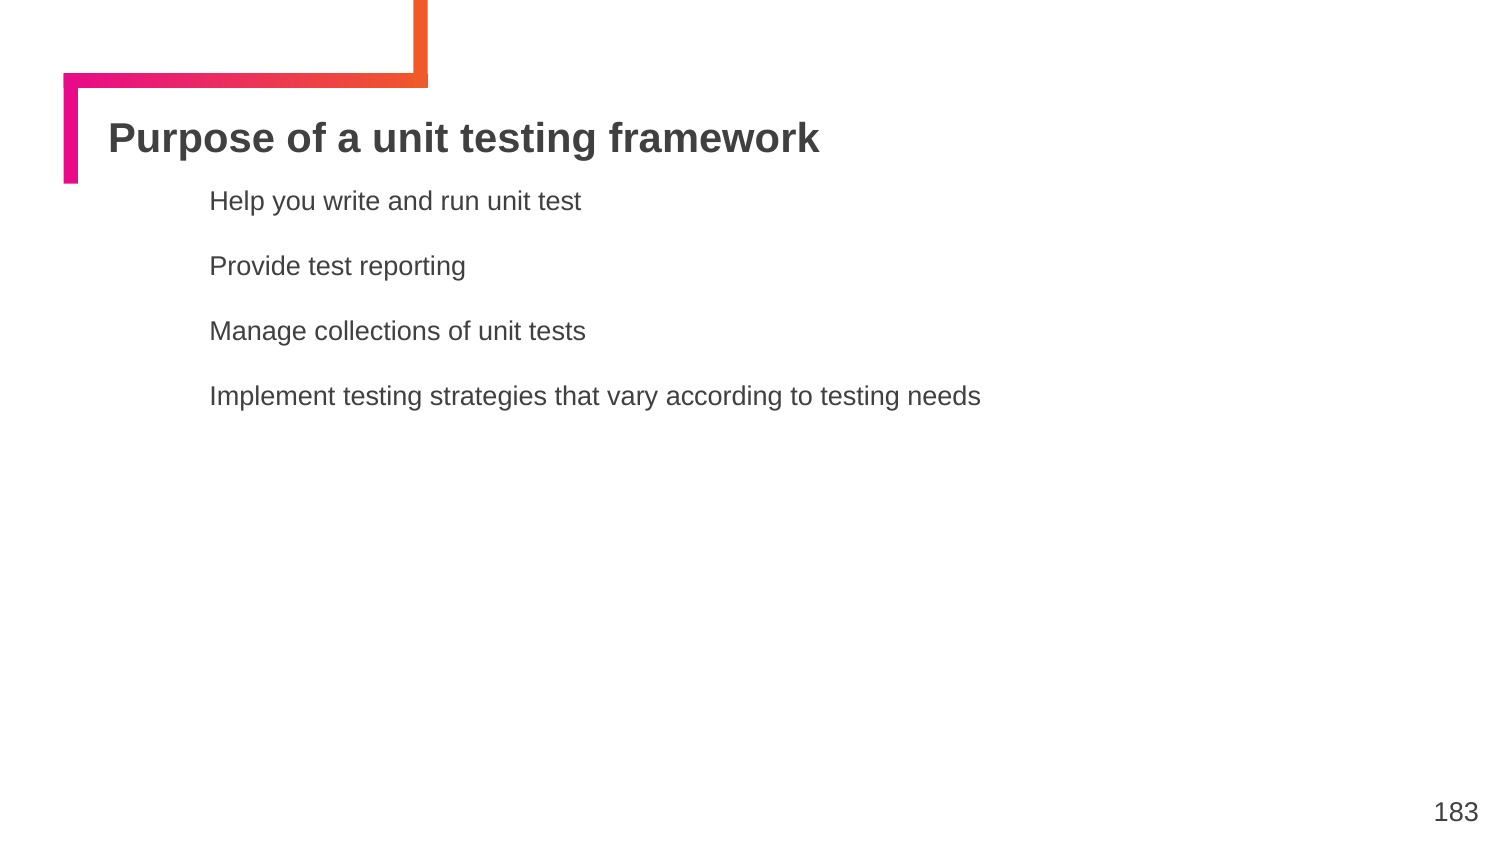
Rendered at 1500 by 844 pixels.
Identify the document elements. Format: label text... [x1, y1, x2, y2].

title Purpose of a unit testing framework [100, 117, 1455, 169]
subtitle Help you write and run unit test Provide test reporting Manage collections of unit tests Implement testing strategies that vary according to testing needs [100, 168, 1352, 690]
slide_number 183 [1403, 779, 1494, 844]
